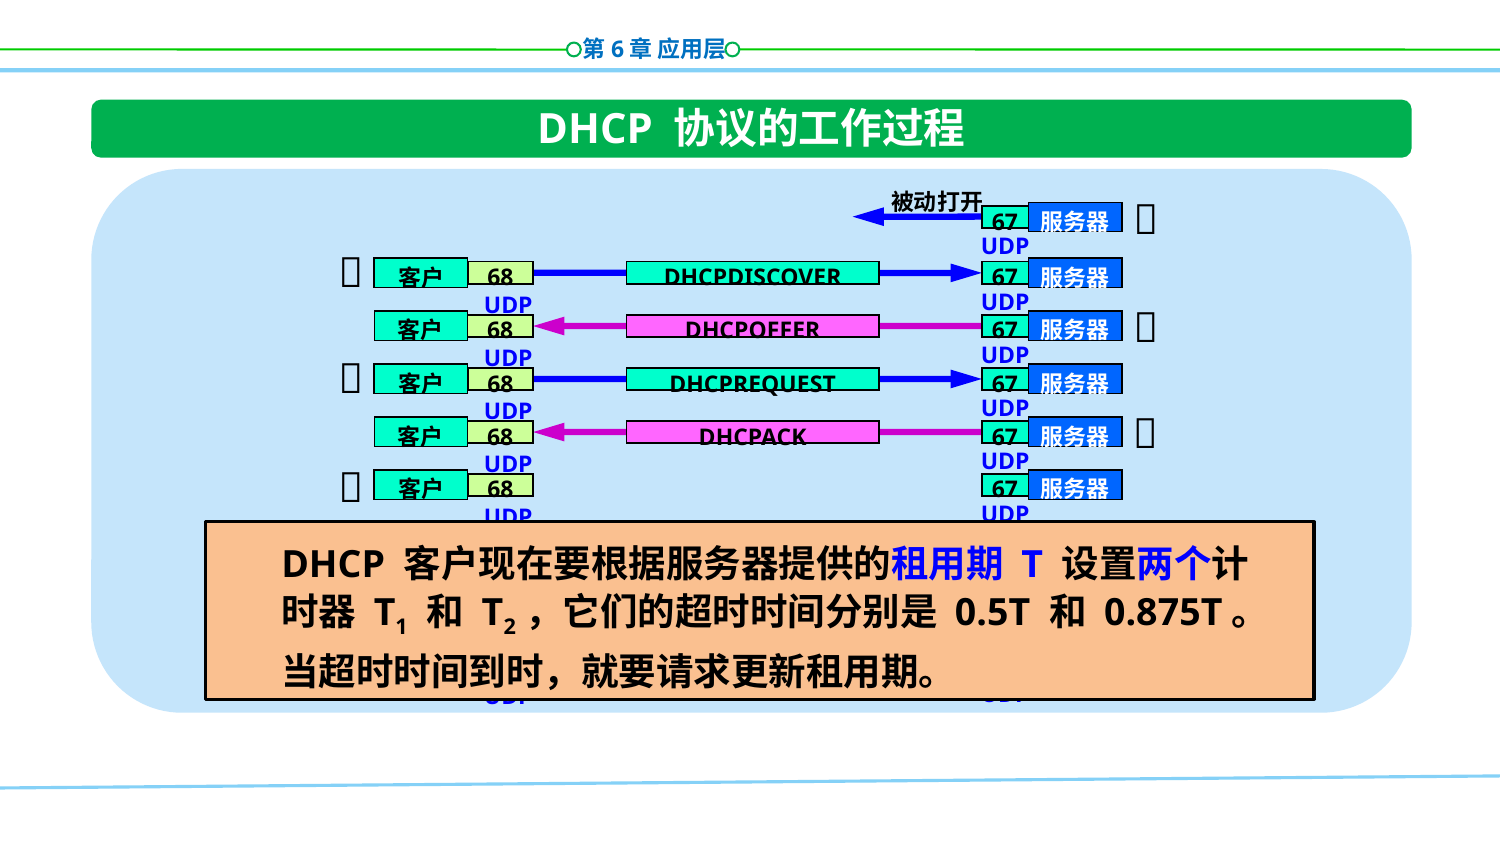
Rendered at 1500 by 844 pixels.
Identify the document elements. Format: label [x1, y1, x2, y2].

text_box [91, 94, 1412, 159]
text_box [89, 166, 1414, 718]
